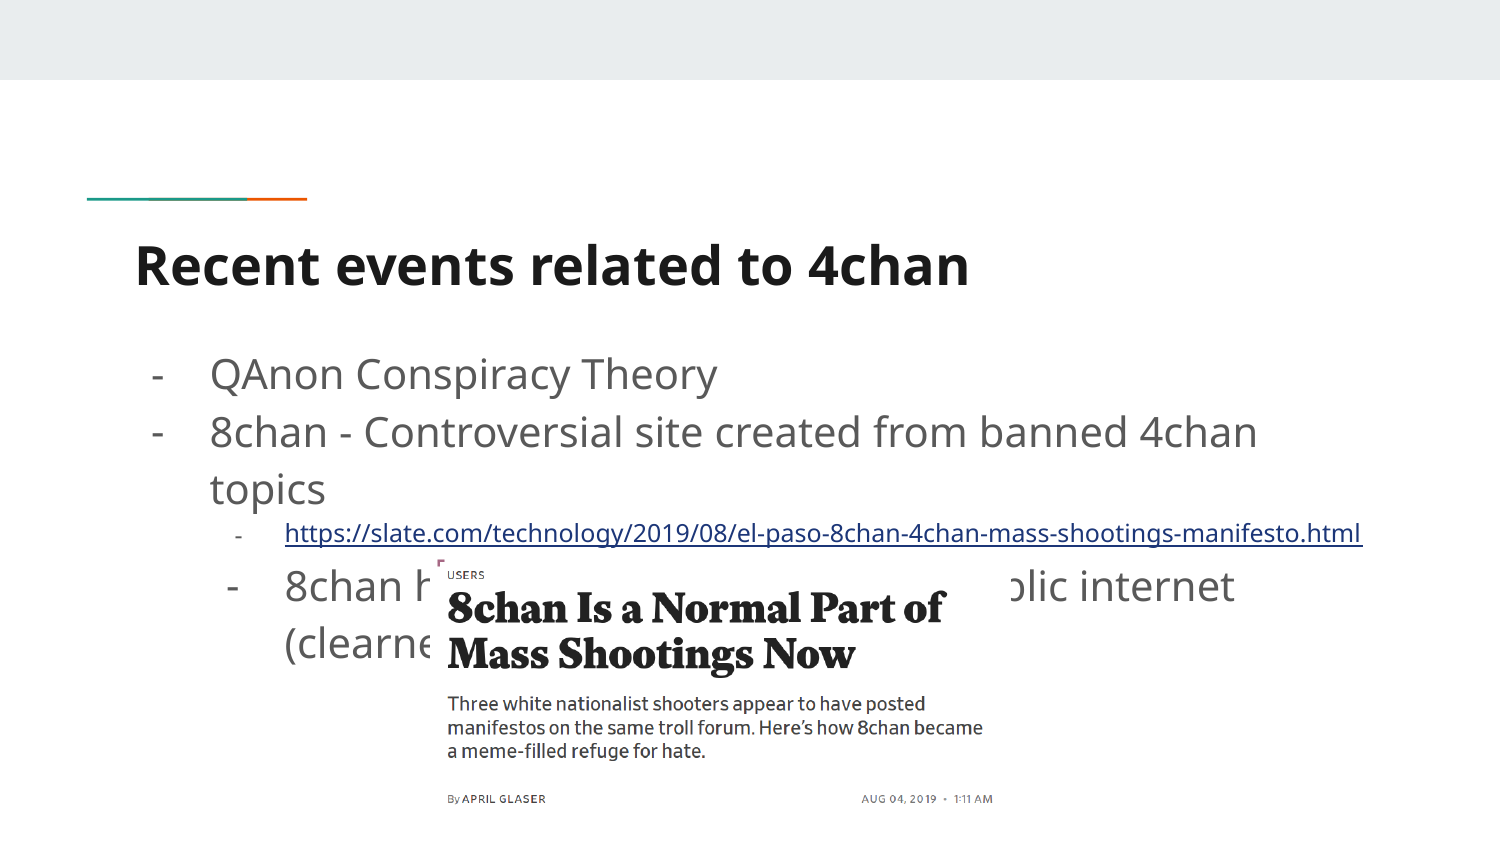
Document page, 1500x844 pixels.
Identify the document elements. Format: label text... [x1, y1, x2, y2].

list QAnon Conspiracy Theory 8chan - Controversial site created from banned 4chan topics https://slate.com/technology/2019/08/el-paso-8chan-4chan-mass-shootings-manifesto.html 8chan has been taken down from public internet (clearnet) [119, 325, 1381, 697]
title Recent events related to 4chan [119, 216, 1381, 305]
picture [429, 552, 1011, 816]
